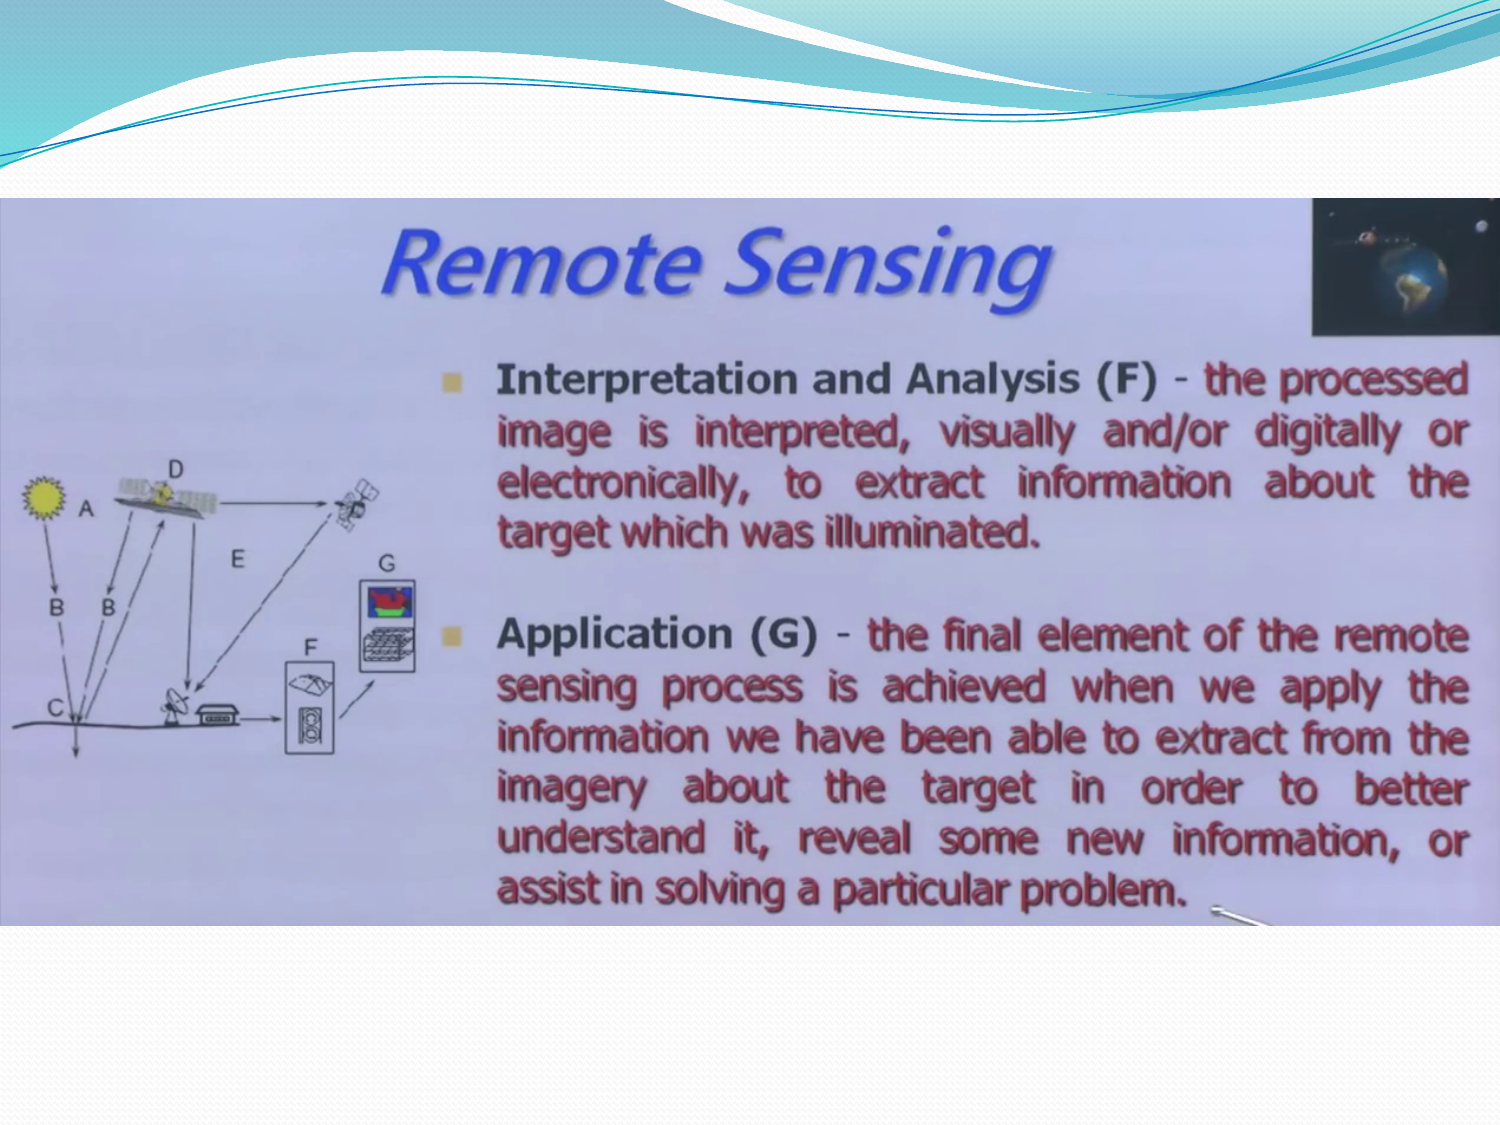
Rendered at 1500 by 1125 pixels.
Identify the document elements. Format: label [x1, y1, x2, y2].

picture [0, 198, 1500, 927]
